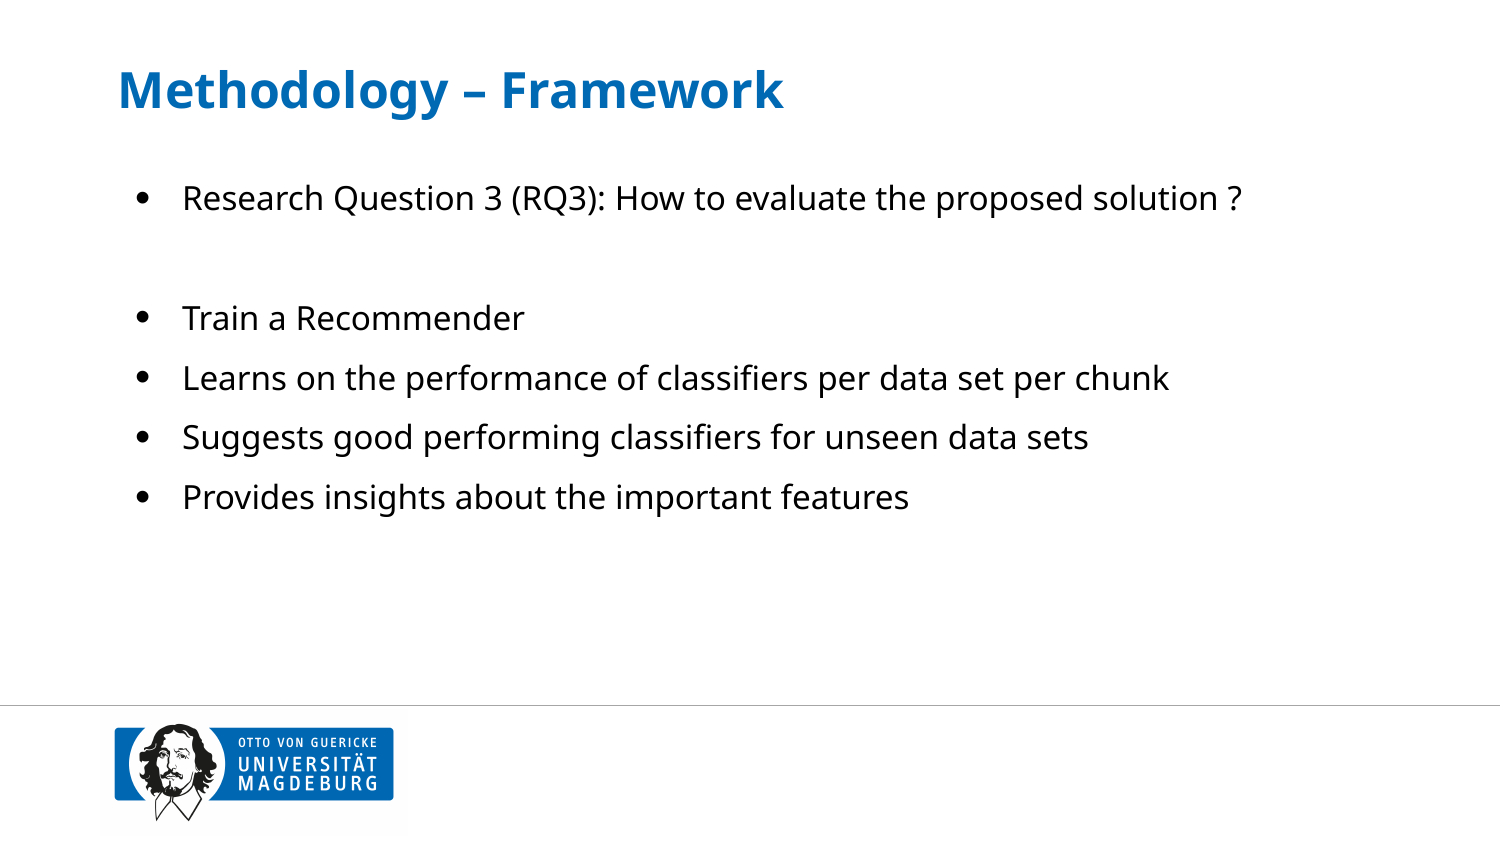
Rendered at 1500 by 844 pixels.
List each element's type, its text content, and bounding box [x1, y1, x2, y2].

list Research Question 3 (RQ3): How to evaluate the proposed solution ? Train a Recommender Learns on the performance of classifiers per data set per chunk Suggests good performing classifiers for unseen data sets Provides insights about the important features [99, 150, 1397, 659]
picture [100, 709, 408, 836]
title Methodology – Framework [103, 45, 1397, 126]
